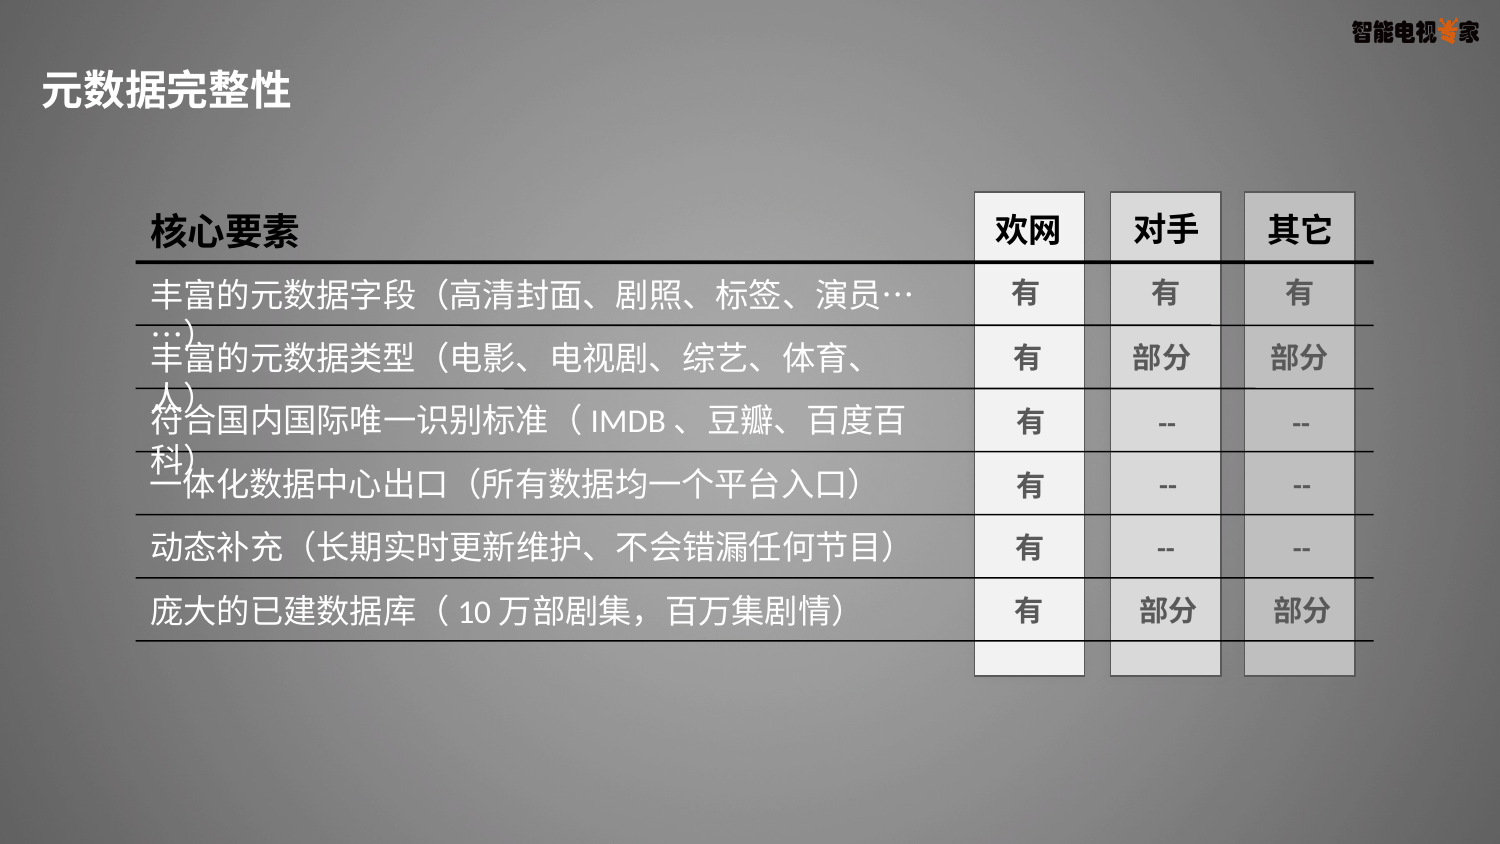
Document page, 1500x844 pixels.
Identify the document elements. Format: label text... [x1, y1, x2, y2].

text_box [1110, 509, 1221, 514]
text_box 丰富的元数据字段（高清封面、剧照、标签、演员……） [135, 267, 953, 329]
text_box -- [1102, 521, 1230, 572]
text_box [1244, 191, 1355, 201]
text_box 部分 [1235, 332, 1364, 383]
text_box [974, 389, 1085, 395]
text_box [1110, 383, 1221, 388]
text_box [1110, 263, 1221, 267]
text_box [1244, 641, 1355, 677]
text_box [1244, 452, 1355, 459]
text_box [1244, 389, 1355, 397]
text_box 对手 [1102, 200, 1231, 256]
text_box 有 [967, 460, 1096, 510]
text_box [1110, 452, 1221, 459]
text_box 有 [967, 395, 1096, 446]
text_box [1110, 635, 1221, 640]
text_box 符合国内国际唯一识别标准（IMDB、豆瓣、百度百科） [135, 391, 953, 455]
text_box 其它 [1236, 201, 1365, 257]
text_box [974, 452, 1085, 460]
text_box 动态补充（长期实时更新维护、不会错漏任何节目） [135, 518, 953, 574]
text_box [1244, 263, 1355, 267]
text_box [974, 191, 1085, 201]
text_box -- [1103, 397, 1232, 447]
text_box [974, 446, 1085, 451]
text_box 部分 [1239, 585, 1367, 635]
text_box 部分 [1105, 585, 1233, 635]
text_box 有 [962, 267, 1091, 317]
text_box -- [1238, 459, 1366, 509]
text_box [974, 383, 1085, 388]
text_box [974, 515, 1085, 521]
text_box [1244, 383, 1355, 388]
text_box [1244, 578, 1355, 585]
text_box [1244, 257, 1355, 262]
text_box [974, 257, 1085, 262]
text_box [1244, 572, 1355, 577]
text_box -- [1237, 397, 1366, 447]
text_box 丰富的元数据类型（电影、电视剧、综艺、体育、人） [135, 329, 953, 391]
text_box 有 [964, 332, 1092, 383]
text_box [1244, 515, 1355, 521]
text_box 欢网 [964, 201, 1093, 257]
text_box [1244, 317, 1355, 325]
text_box [1110, 641, 1221, 677]
text_box [1110, 317, 1221, 325]
text_box 有 [1235, 267, 1364, 317]
text_box [974, 317, 1085, 325]
text_box -- [1238, 521, 1366, 572]
text_box 庞大的已建数据库（10万部剧集，百万集剧情） [135, 582, 953, 638]
text_box 有 [966, 521, 1094, 572]
text_box 部分 [1101, 332, 1230, 383]
text_box -- [1104, 459, 1233, 509]
text_box 核心要素 [135, 200, 384, 261]
text_box [1110, 578, 1221, 585]
text_box [1110, 191, 1221, 200]
text_box [1110, 447, 1221, 451]
text_box 有 [1102, 267, 1230, 317]
text_box [974, 578, 1085, 585]
text_box [1110, 515, 1221, 521]
text_box [1110, 256, 1221, 262]
text_box [974, 641, 1085, 677]
text_box [1244, 635, 1355, 640]
text_box [974, 510, 1085, 514]
text_box [1244, 447, 1355, 451]
picture [0, 0, 1500, 844]
text_box [1110, 389, 1221, 397]
text_box [974, 326, 1085, 332]
text_box [1110, 326, 1221, 332]
text_box [1110, 572, 1221, 577]
text_box [974, 635, 1085, 640]
text_box [1244, 509, 1355, 514]
text_box [974, 263, 1085, 267]
text_box 有 [965, 585, 1094, 635]
text_box [974, 572, 1085, 577]
text_box 一体化数据中心出口（所有数据均一个平台入口） [134, 455, 953, 511]
text_box [1244, 326, 1355, 332]
text_box 元数据完整性 [26, 56, 1471, 122]
